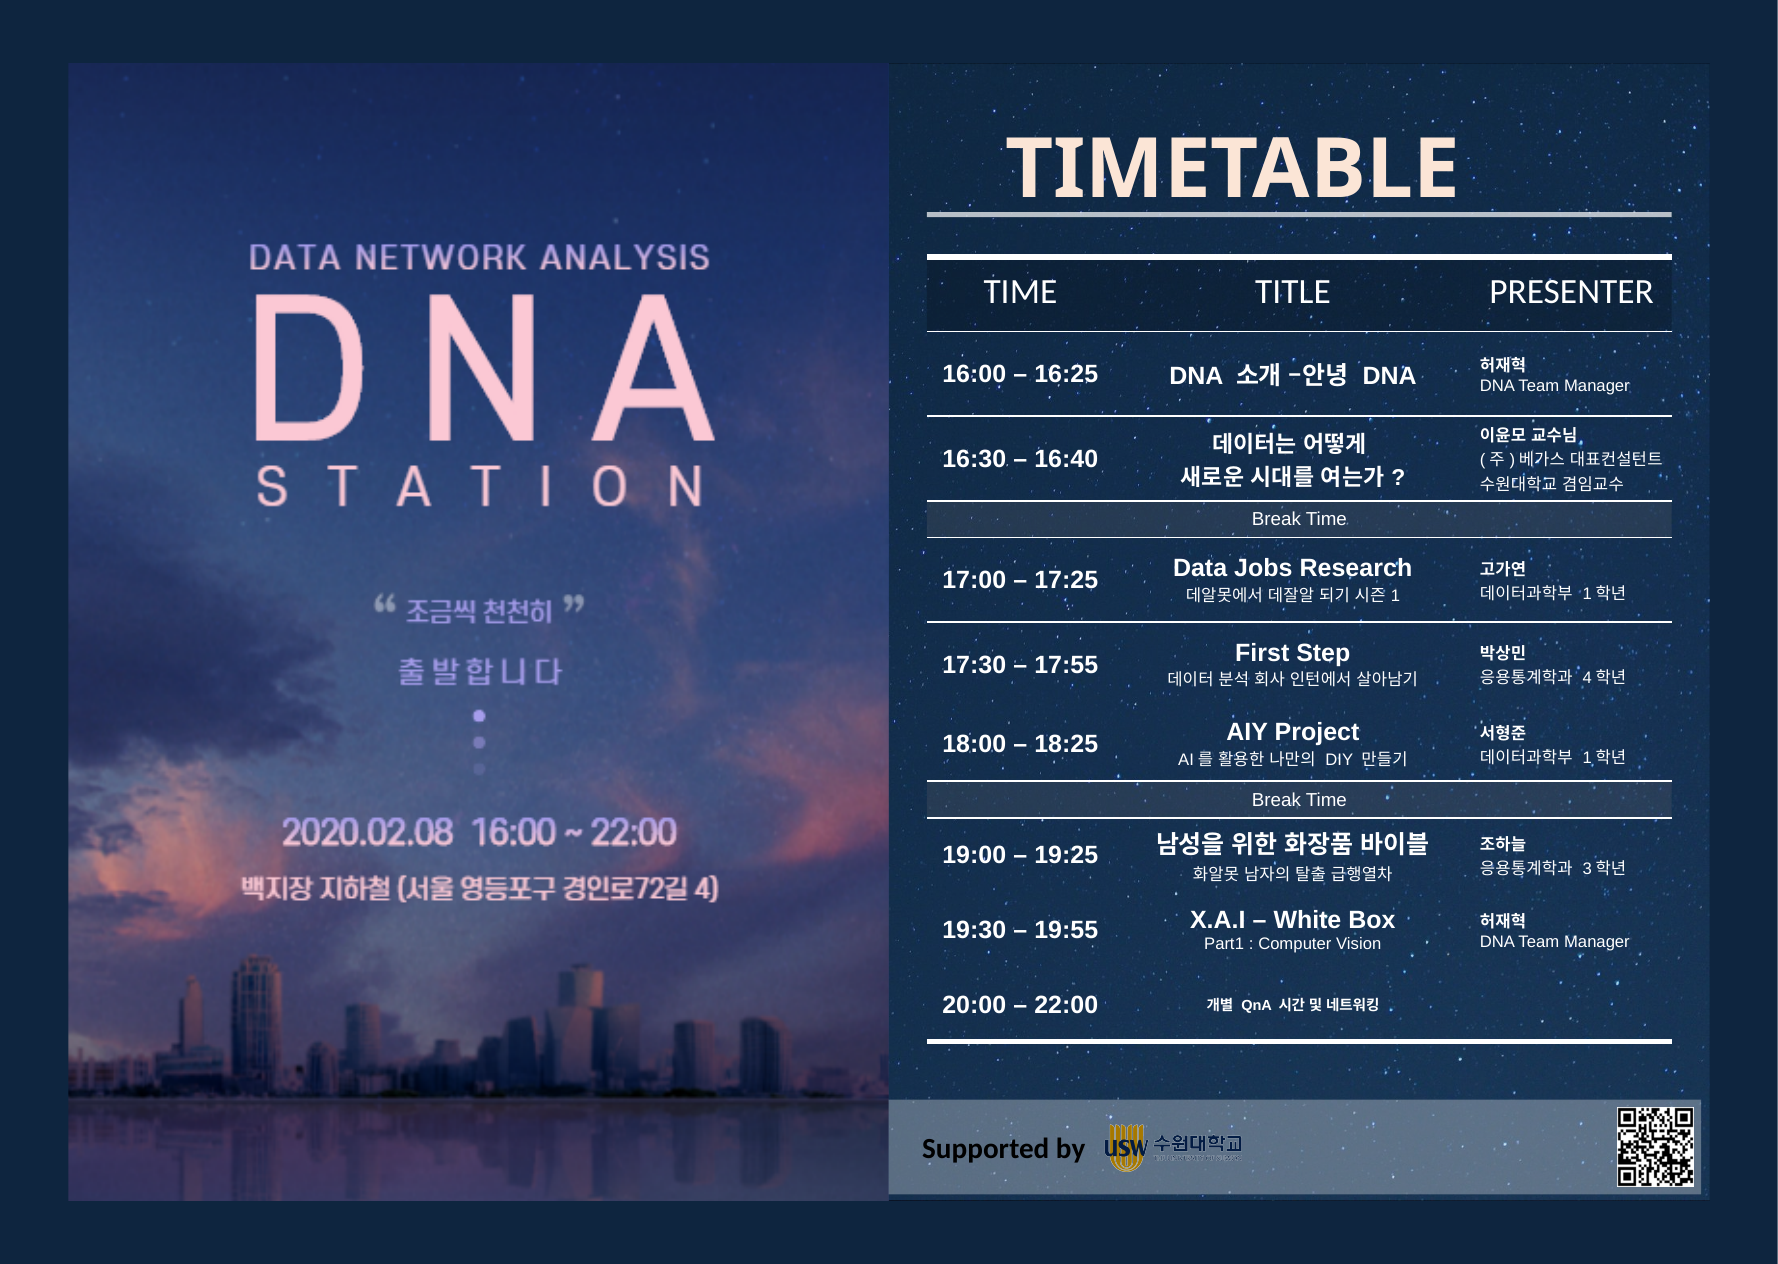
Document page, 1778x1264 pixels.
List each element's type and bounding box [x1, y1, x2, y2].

picture [68, 63, 888, 1201]
text_box [888, 63, 1710, 1201]
text_box [888, 1099, 1702, 1195]
text_box [926, 107, 1672, 224]
